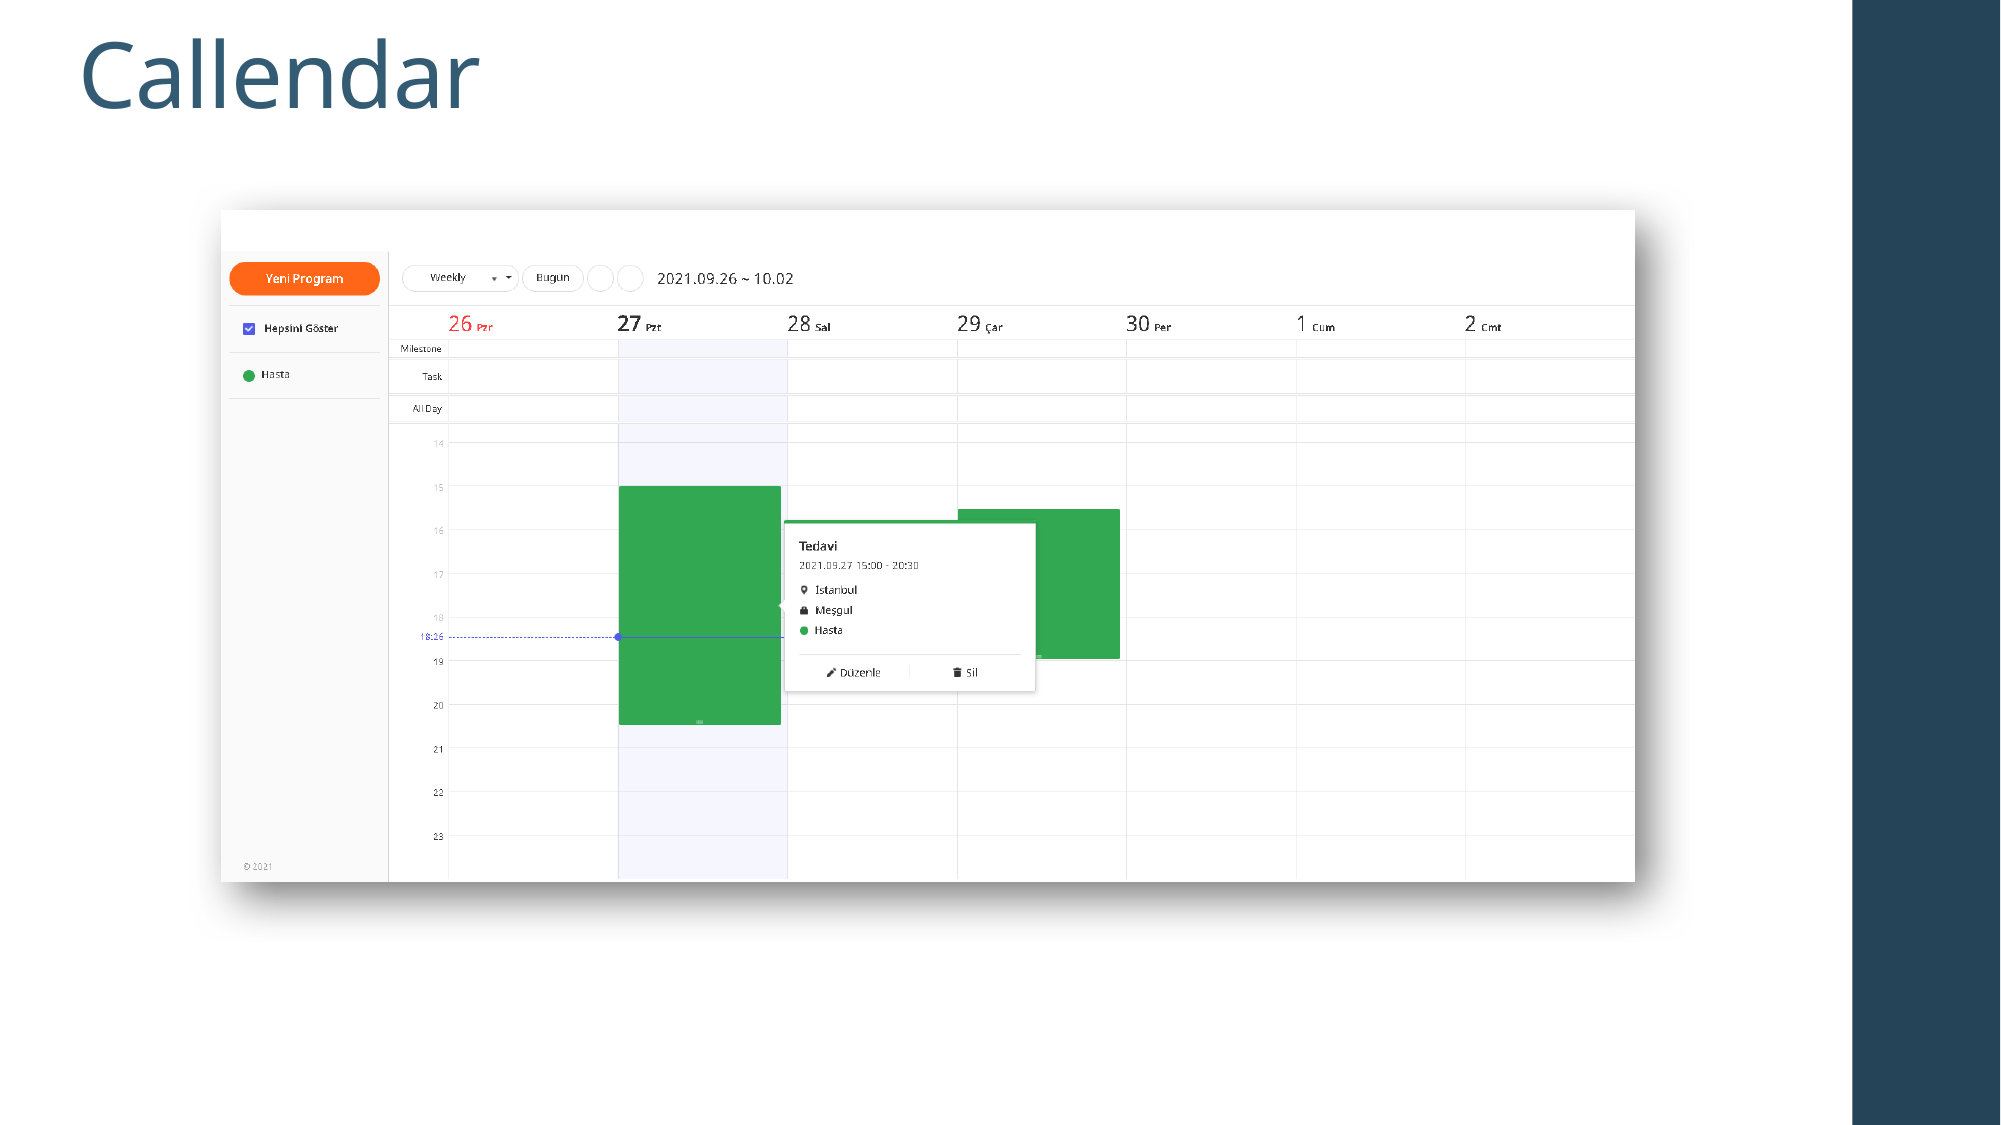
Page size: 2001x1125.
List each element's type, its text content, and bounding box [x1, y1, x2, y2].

title Callendar [63, 12, 1793, 136]
picture [220, 210, 1635, 882]
